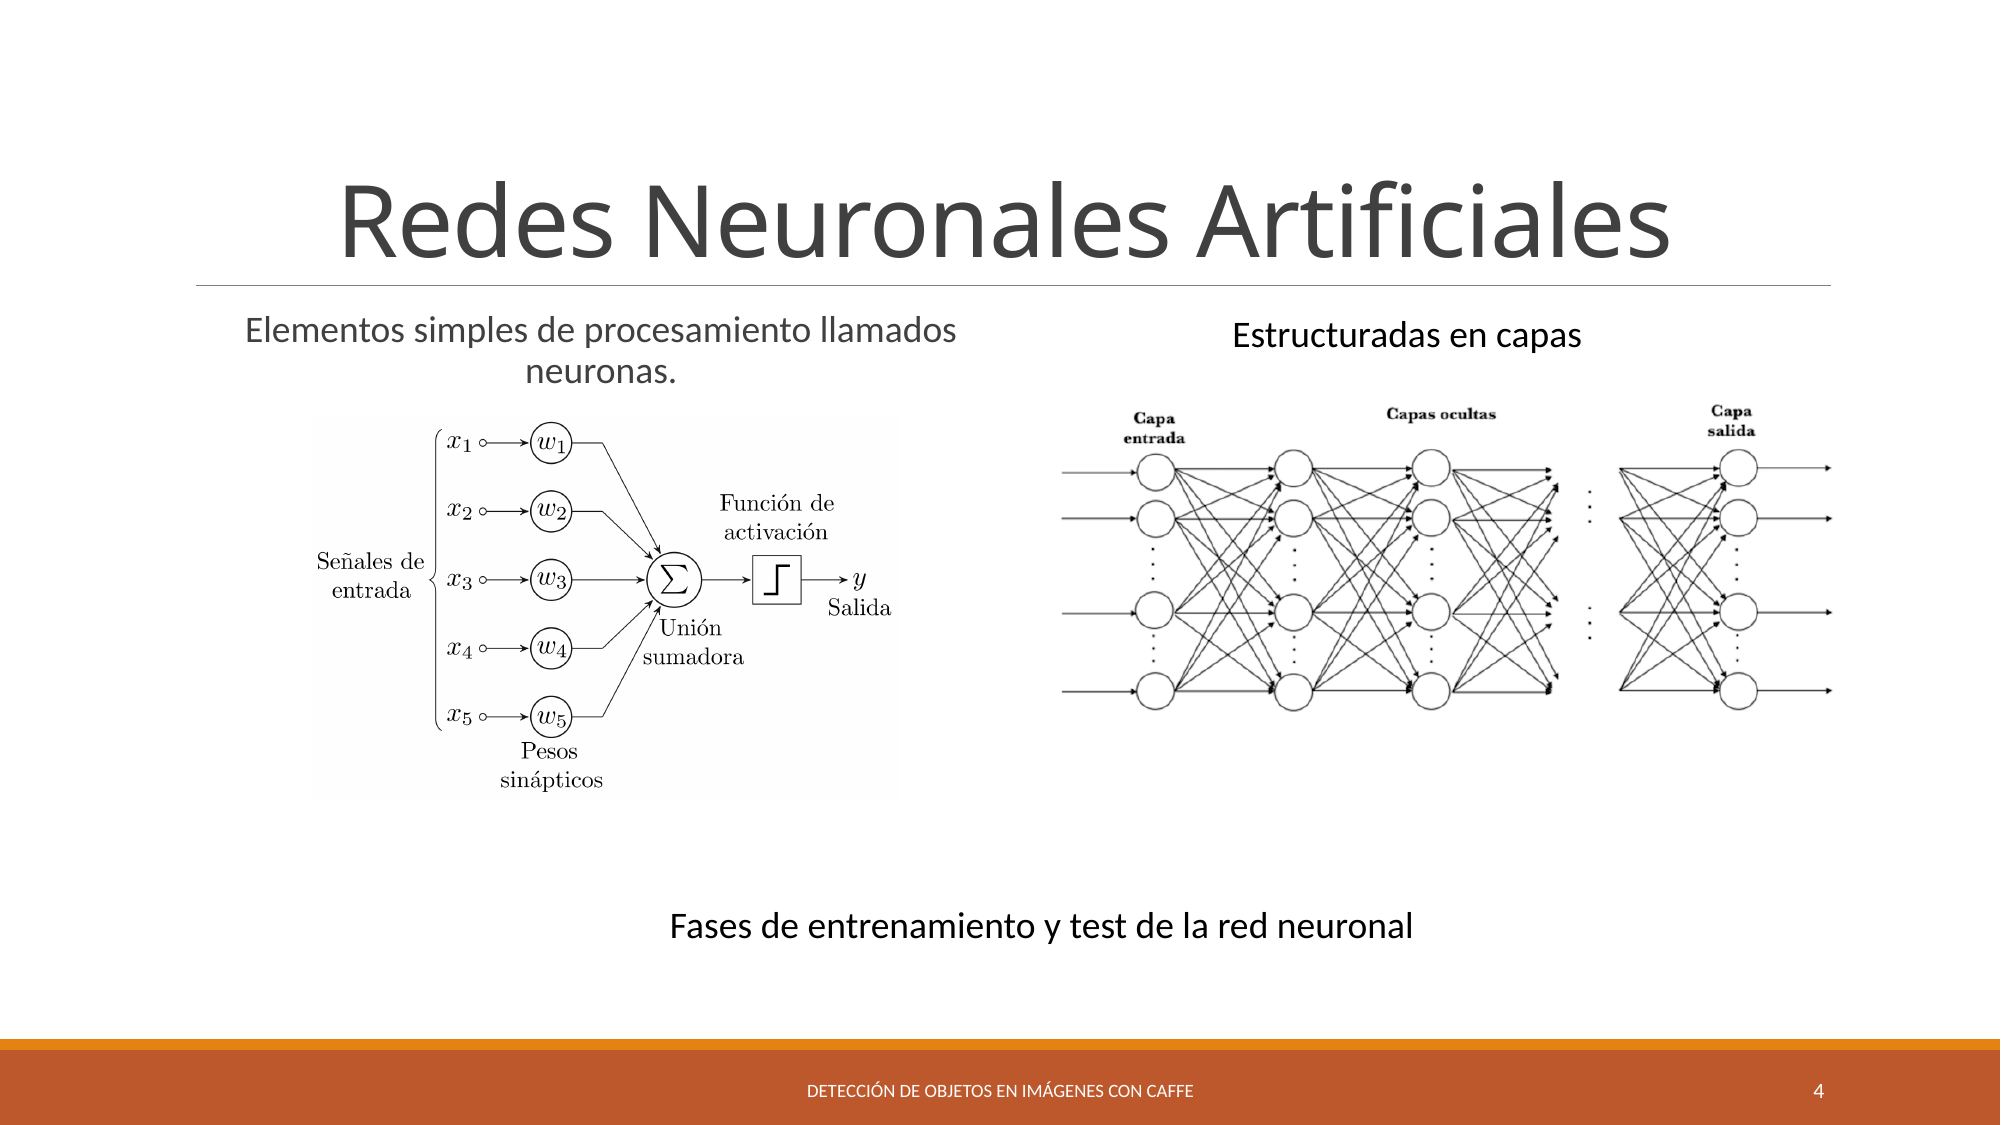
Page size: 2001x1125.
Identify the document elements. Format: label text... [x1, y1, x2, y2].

picture [1042, 393, 1854, 732]
text_box Estructuradas en capas [951, 302, 1830, 363]
slide_number 4 [1624, 1059, 1840, 1120]
list Elementos simples de procesamiento llamados neuronas. [180, 302, 990, 963]
footer Detección de objetos en imágenes con Caffe [604, 1059, 1396, 1120]
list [310, 415, 899, 801]
text_box Fases de entrenamiento y test de la red neuronal [655, 893, 1430, 953]
title Redes Neuronales Artificiales [180, 47, 1830, 285]
text_box [1004, 363, 1815, 963]
